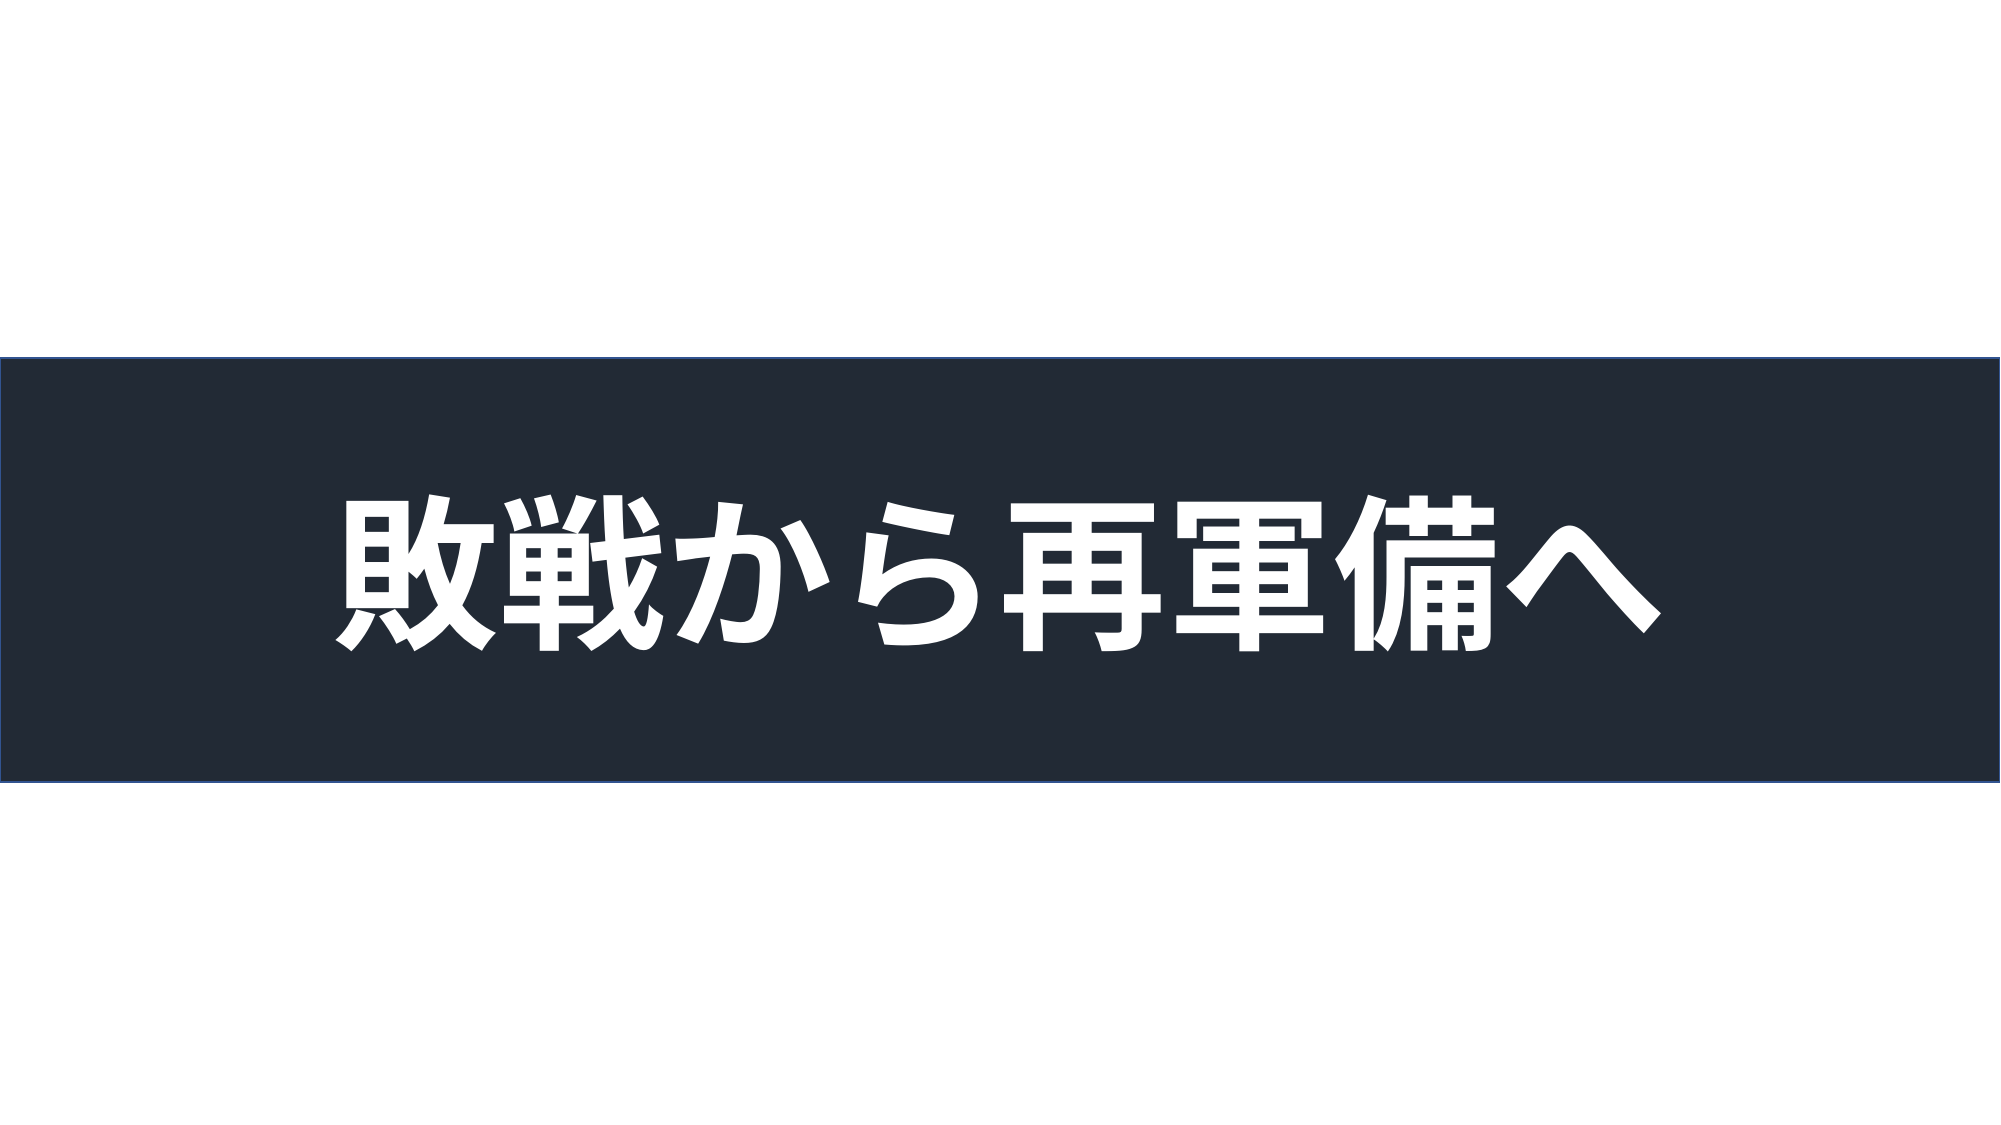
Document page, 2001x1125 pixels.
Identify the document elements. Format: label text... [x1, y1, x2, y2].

text_box 敗戦から再軍備へ [0, 357, 2000, 783]
